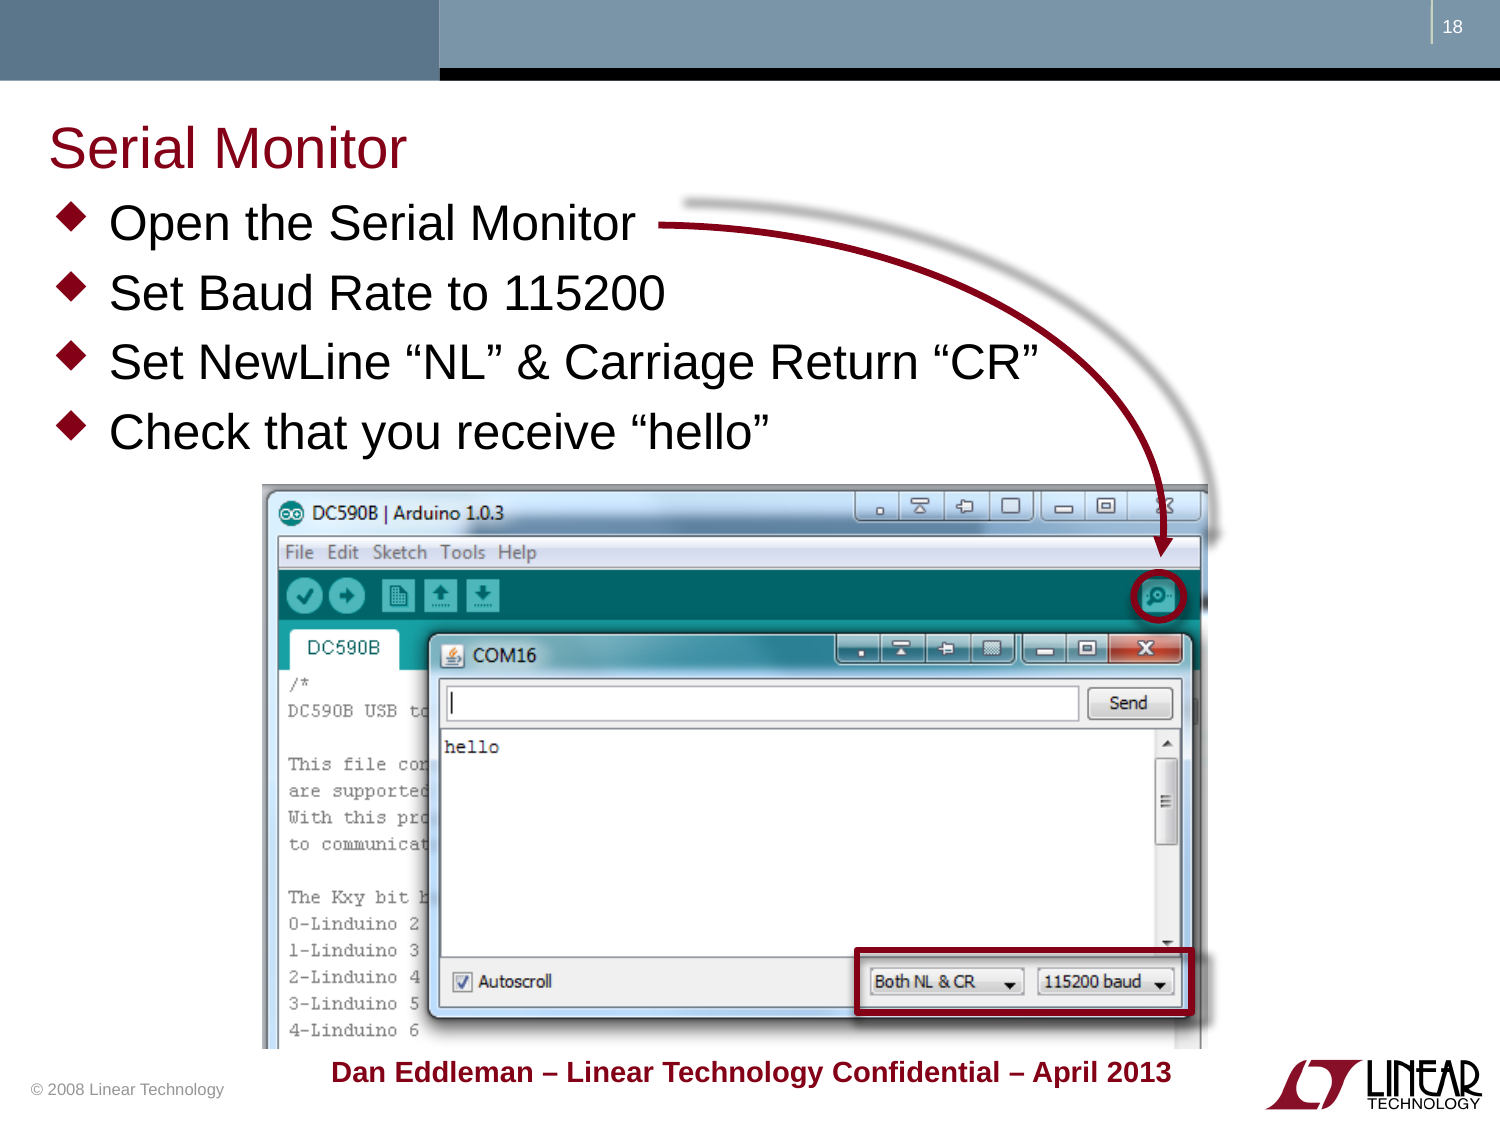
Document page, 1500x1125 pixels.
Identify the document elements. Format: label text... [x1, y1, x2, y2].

title Serial Monitor [33, 113, 1477, 189]
footer Dan Eddleman – Linear Technology Confidential – April 2013 [241, 1042, 1263, 1103]
picture [1262, 1055, 1485, 1113]
picture [262, 484, 1208, 1050]
text_box [651, 224, 1159, 483]
list Open the Serial Monitor Set Baud Rate to 115200 Set NewLine “NL” & Carriage Return “CR” Check that you receive “hello” [37, 187, 1480, 1006]
